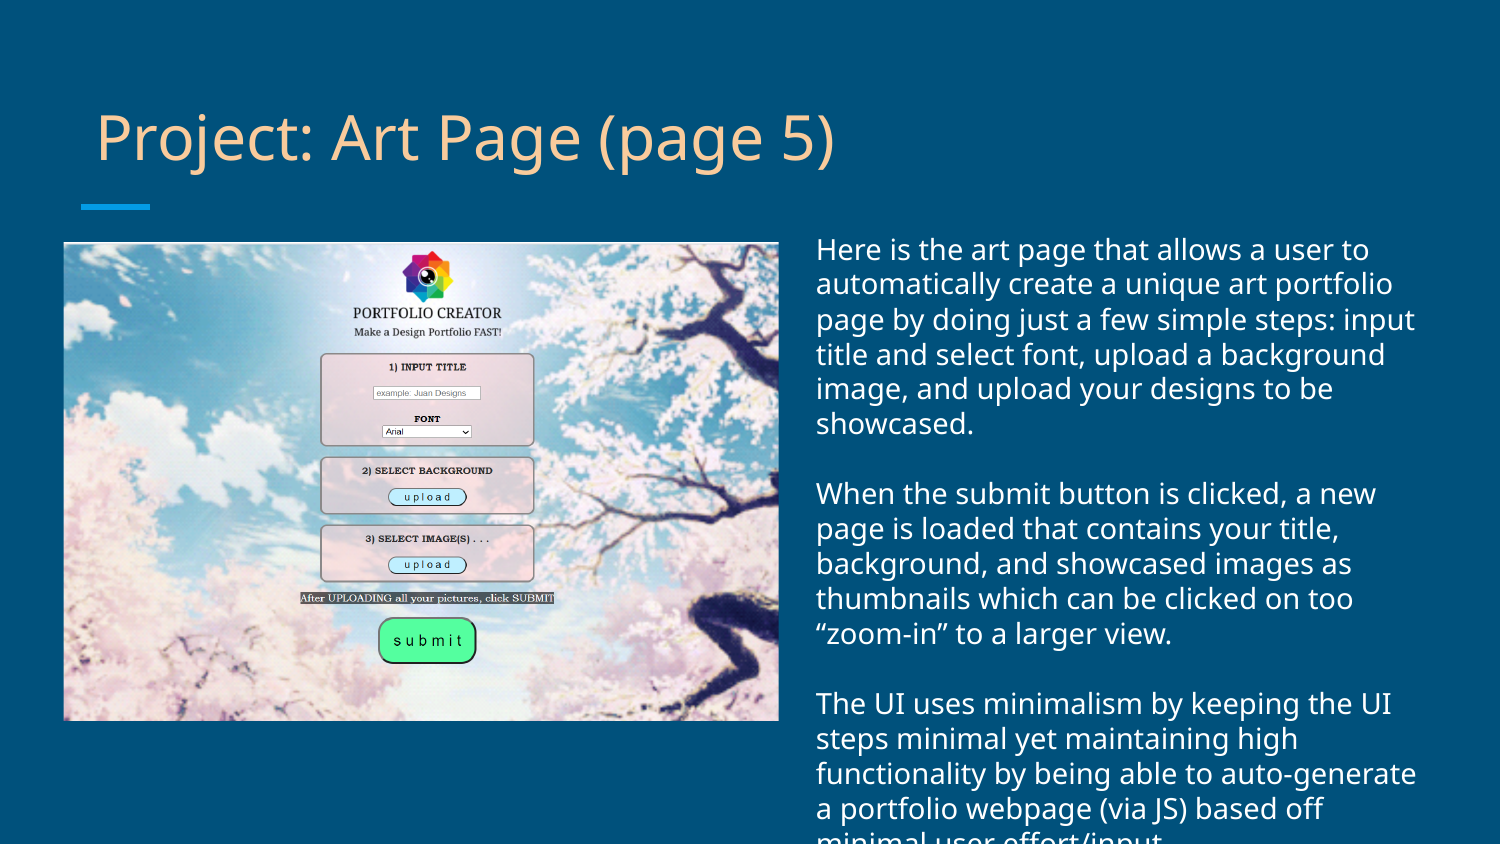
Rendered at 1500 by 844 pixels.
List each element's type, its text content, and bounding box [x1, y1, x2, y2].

picture [1287, 804, 1297, 817]
picture [877, 701, 888, 714]
picture [916, 701, 922, 714]
picture [1315, 798, 1322, 818]
picture [1082, 734, 1089, 748]
picture [1297, 769, 1308, 790]
picture [1257, 766, 1264, 784]
picture [823, 839, 831, 844]
picture [1286, 701, 1297, 720]
picture [972, 779, 981, 790]
picture [1403, 770, 1415, 784]
picture [1048, 731, 1056, 748]
picture [1246, 805, 1258, 819]
picture [1240, 769, 1246, 784]
picture [1240, 727, 1252, 748]
picture [1060, 804, 1068, 818]
picture [1136, 804, 1144, 818]
picture [1001, 769, 1009, 784]
picture [1288, 734, 1296, 748]
picture [1208, 701, 1220, 710]
picture [1097, 734, 1105, 748]
picture [1262, 804, 1270, 818]
picture [964, 734, 972, 748]
picture [962, 767, 970, 784]
picture [1225, 701, 1237, 714]
picture [1202, 804, 1210, 819]
picture [1231, 804, 1240, 811]
picture [908, 839, 917, 844]
picture [818, 763, 825, 783]
picture [1026, 804, 1030, 825]
picture [1165, 799, 1177, 819]
picture [821, 740, 828, 748]
picture [939, 734, 946, 748]
picture [1149, 734, 1158, 748]
picture [1295, 770, 1299, 783]
picture [1024, 734, 1029, 745]
picture [859, 734, 864, 755]
picture [1242, 701, 1246, 720]
picture [947, 701, 959, 713]
picture [1364, 701, 1375, 714]
picture [1042, 839, 1051, 844]
picture [1186, 765, 1194, 784]
picture [1198, 770, 1202, 783]
picture [1163, 771, 1175, 780]
picture [896, 770, 900, 783]
picture [1248, 701, 1254, 714]
picture [991, 804, 1003, 818]
picture [1054, 769, 1066, 783]
picture [903, 734, 911, 748]
picture [1005, 839, 1017, 844]
picture [860, 805, 864, 818]
picture [1031, 833, 1038, 844]
picture [914, 804, 923, 818]
picture [877, 734, 886, 740]
picture [864, 769, 874, 783]
picture [889, 801, 896, 819]
picture [842, 736, 854, 745]
picture [883, 839, 891, 844]
picture [869, 807, 873, 818]
picture [1078, 804, 1090, 818]
picture [1348, 770, 1360, 784]
picture [967, 804, 979, 818]
picture [919, 769, 926, 783]
picture [64, 243, 778, 720]
picture [952, 807, 956, 818]
picture [969, 839, 981, 844]
picture [1214, 734, 1222, 748]
picture [1335, 769, 1342, 783]
picture [1268, 770, 1272, 783]
picture [847, 804, 855, 819]
picture [1339, 701, 1351, 714]
picture [934, 769, 943, 783]
picture [829, 769, 835, 784]
picture [913, 734, 920, 748]
picture [1391, 767, 1399, 784]
picture [973, 734, 981, 748]
picture [1265, 734, 1273, 748]
picture [1096, 769, 1104, 783]
picture [1311, 701, 1316, 714]
picture [1296, 806, 1301, 818]
picture [910, 805, 914, 818]
picture [1013, 804, 1021, 818]
picture [1176, 734, 1183, 748]
picture [1272, 769, 1281, 783]
picture [1305, 798, 1312, 818]
picture [1124, 769, 1133, 783]
picture [905, 772, 909, 783]
picture [988, 734, 997, 748]
picture [1083, 769, 1091, 783]
picture [1031, 804, 1039, 818]
picture [1201, 734, 1209, 748]
picture [1101, 799, 1106, 823]
picture [821, 804, 829, 818]
picture [1207, 772, 1211, 783]
picture [1226, 769, 1234, 783]
picture [1114, 804, 1122, 818]
picture [1169, 711, 1177, 720]
picture [1012, 779, 1021, 790]
picture [1107, 705, 1114, 713]
picture [818, 734, 827, 740]
picture [1283, 727, 1287, 748]
picture [1046, 804, 1055, 818]
picture [1016, 746, 1024, 755]
picture [1123, 734, 1131, 748]
picture [1378, 769, 1387, 783]
picture [1215, 734, 1227, 755]
title Project: Art Page (page 5) [63, 75, 1437, 188]
picture [1077, 701, 1084, 713]
picture [1021, 833, 1028, 844]
picture [843, 804, 847, 825]
picture [1123, 839, 1131, 844]
picture [1153, 837, 1161, 844]
picture [1072, 734, 1080, 748]
picture [1284, 701, 1291, 714]
picture [1313, 769, 1325, 783]
picture [852, 701, 864, 713]
picture [1032, 736, 1044, 745]
picture [1105, 839, 1113, 844]
picture [1193, 701, 1204, 713]
picture [831, 732, 839, 749]
picture [1135, 731, 1143, 748]
picture [1143, 769, 1151, 781]
picture [1041, 769, 1049, 784]
picture [1153, 799, 1159, 824]
text_box Here is the art page that allows a user to automatically create a unique art portfolio page by doing just a few simple steps: input title and select font, upload a background image, and upload your designs to be showcased. When the submit button is clicked, a new page is loaded that contains your title, background, and showcased images as thumbnails which can be clicked on too “zoom-in” to a larger view. The UI uses minimalism by keeping the UI steps minimal yet maintaining high functionality by being able to auto-generate a portfolio webpage (via JS) based off minimal user effort/input. [800, 215, 1449, 701]
picture [877, 767, 885, 784]
picture [936, 705, 943, 713]
picture [880, 740, 887, 748]
picture [900, 798, 907, 818]
picture [1218, 804, 1226, 818]
picture [943, 805, 947, 818]
picture [1065, 837, 1078, 844]
picture [851, 769, 859, 783]
picture [864, 734, 872, 749]
picture [1182, 801, 1186, 819]
